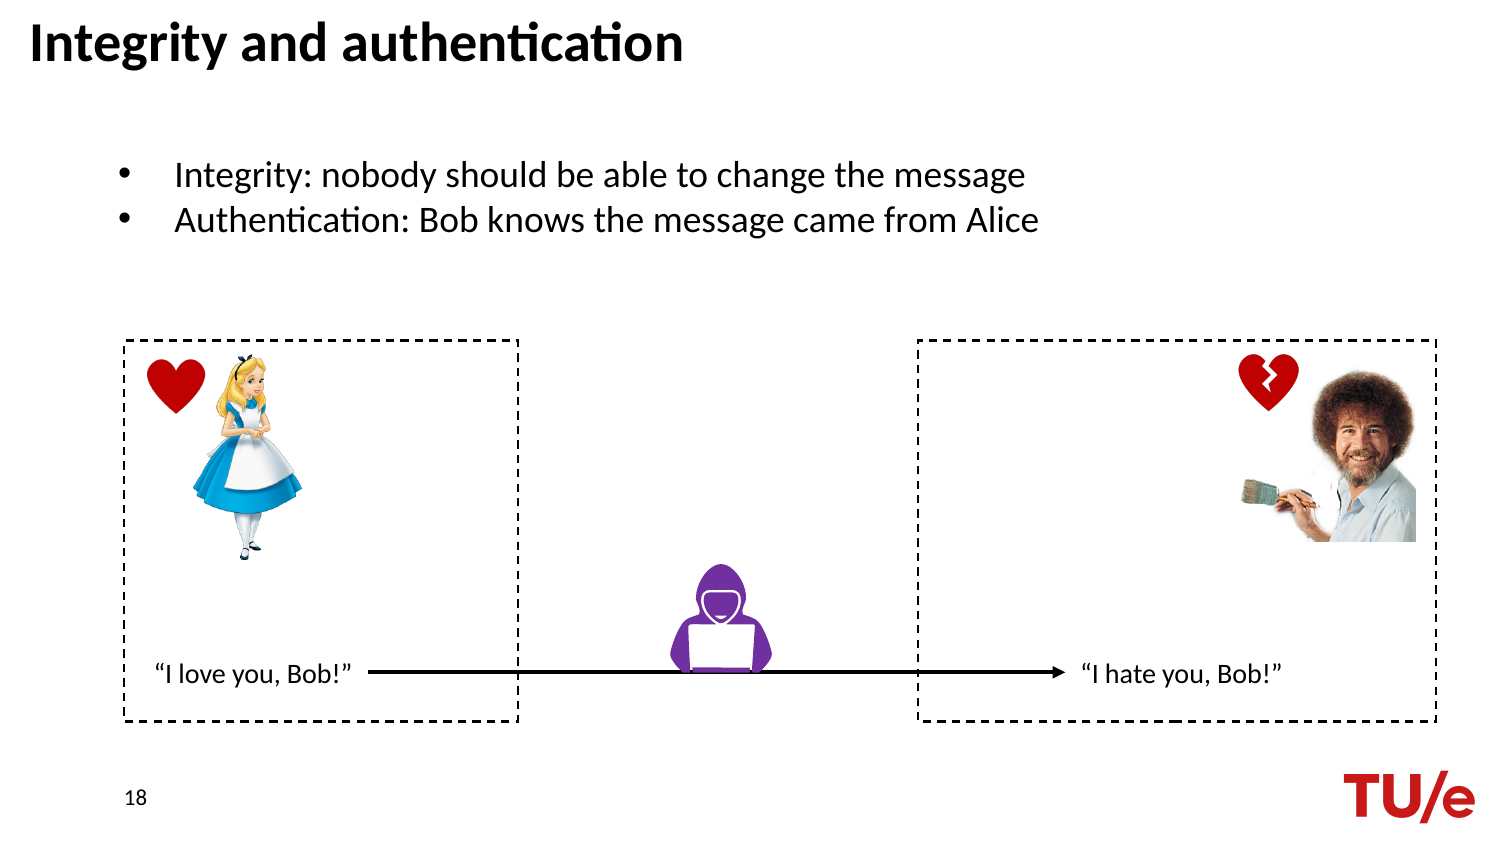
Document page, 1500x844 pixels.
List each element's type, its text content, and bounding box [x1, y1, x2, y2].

picture [1338, 749, 1500, 844]
text_box [917, 339, 1437, 723]
picture [1226, 340, 1416, 542]
slide_number 18 [0, 749, 1338, 844]
title Integrity and authentication [0, 0, 1500, 88]
text_box [123, 339, 519, 723]
list Integrity: nobody should be able to change the message Authentication: Bob knows the message came from Alice [0, 88, 1500, 303]
text_box [670, 564, 772, 672]
picture [135, 346, 307, 566]
